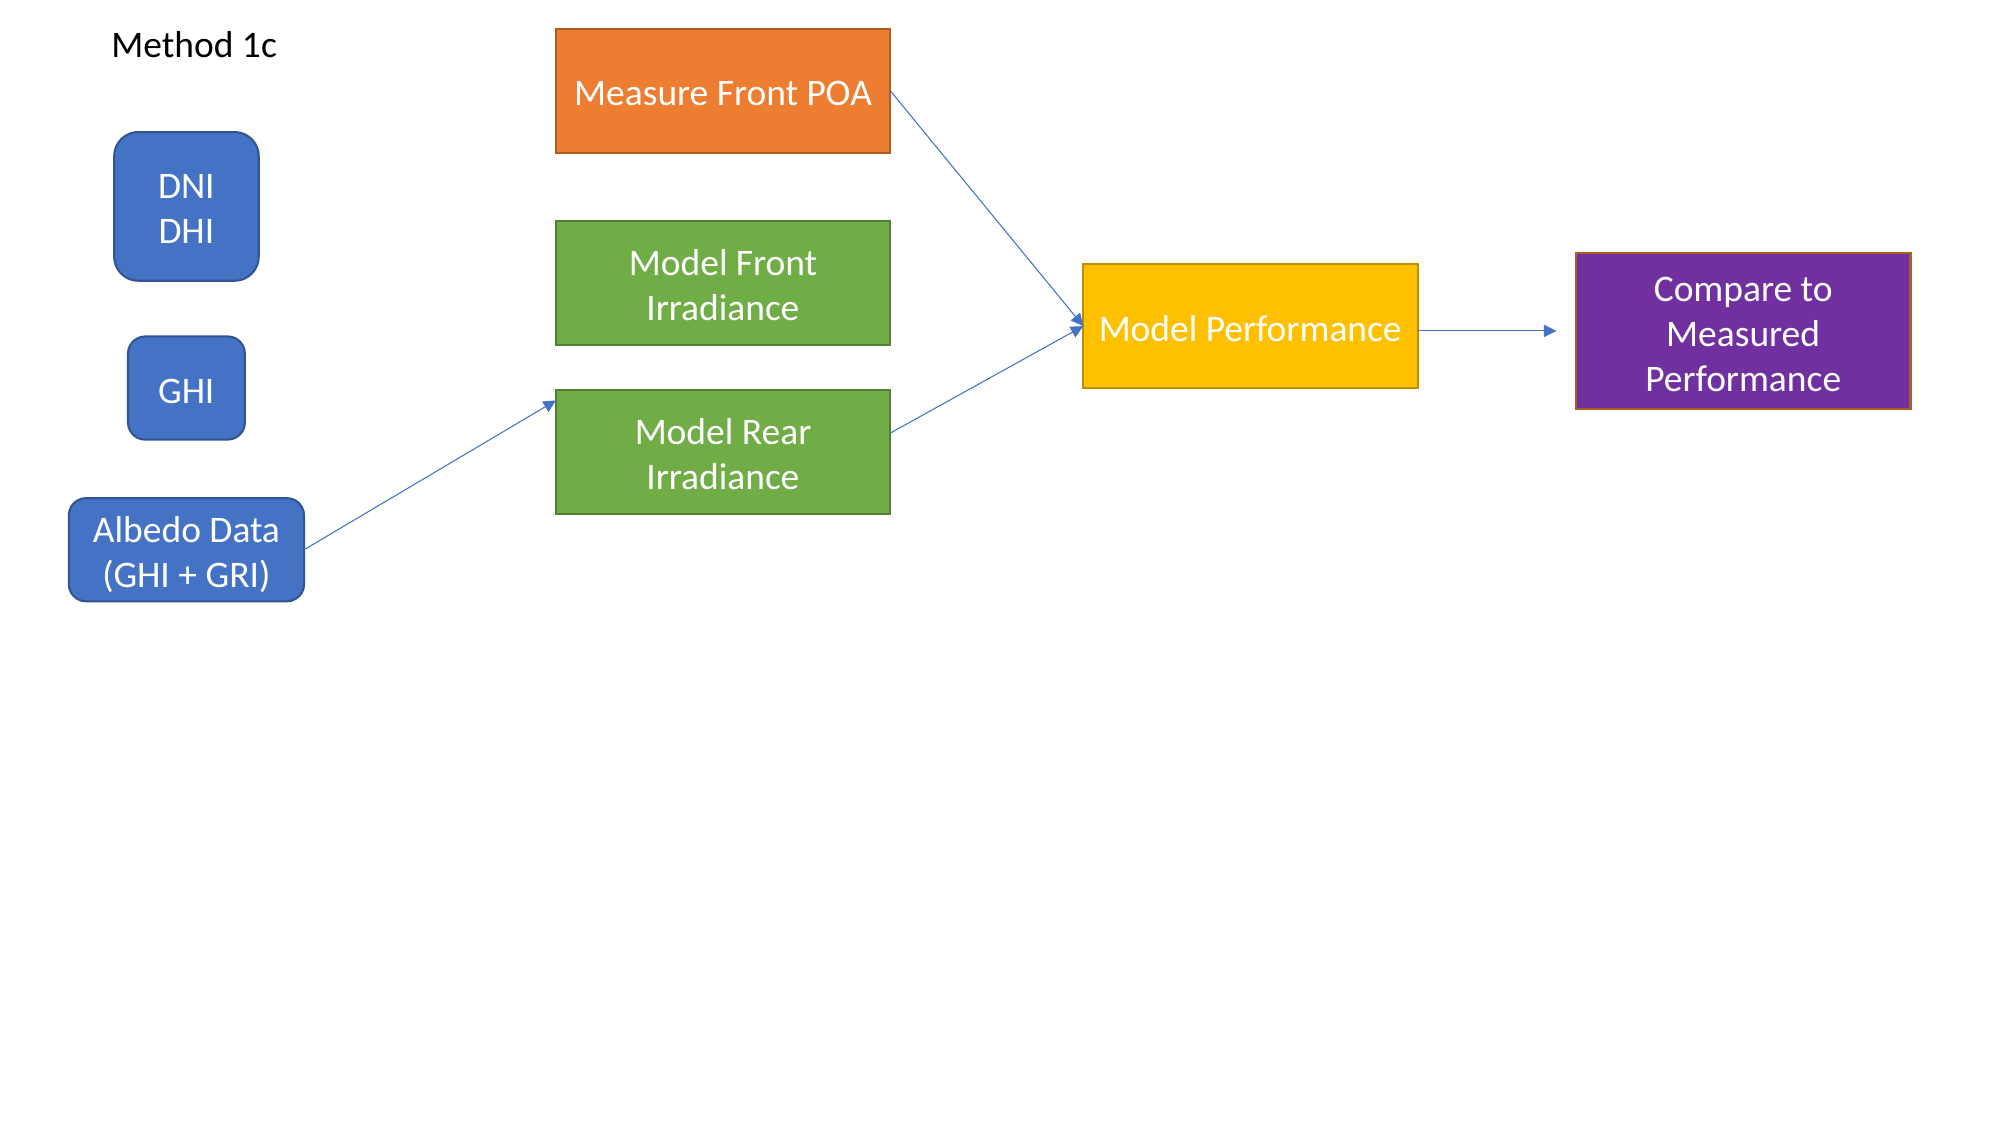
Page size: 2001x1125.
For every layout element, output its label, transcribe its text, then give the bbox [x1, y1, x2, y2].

text_box Model Rear Irradiance [555, 389, 891, 515]
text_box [304, 400, 556, 550]
text_box Model Performance [1084, 263, 1419, 389]
text_box GHI [126, 335, 246, 441]
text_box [890, 327, 1084, 434]
text_box Compare to Measured Performance [1575, 252, 1912, 410]
text_box Method 1c [96, 12, 292, 72]
text_box Model Front Irradiance [555, 220, 890, 346]
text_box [890, 90, 1084, 327]
text_box Albedo Data (GHI + GRI) [67, 497, 306, 603]
text_box Measure Front POA [555, 28, 891, 154]
text_box DNI DHI [113, 131, 260, 282]
